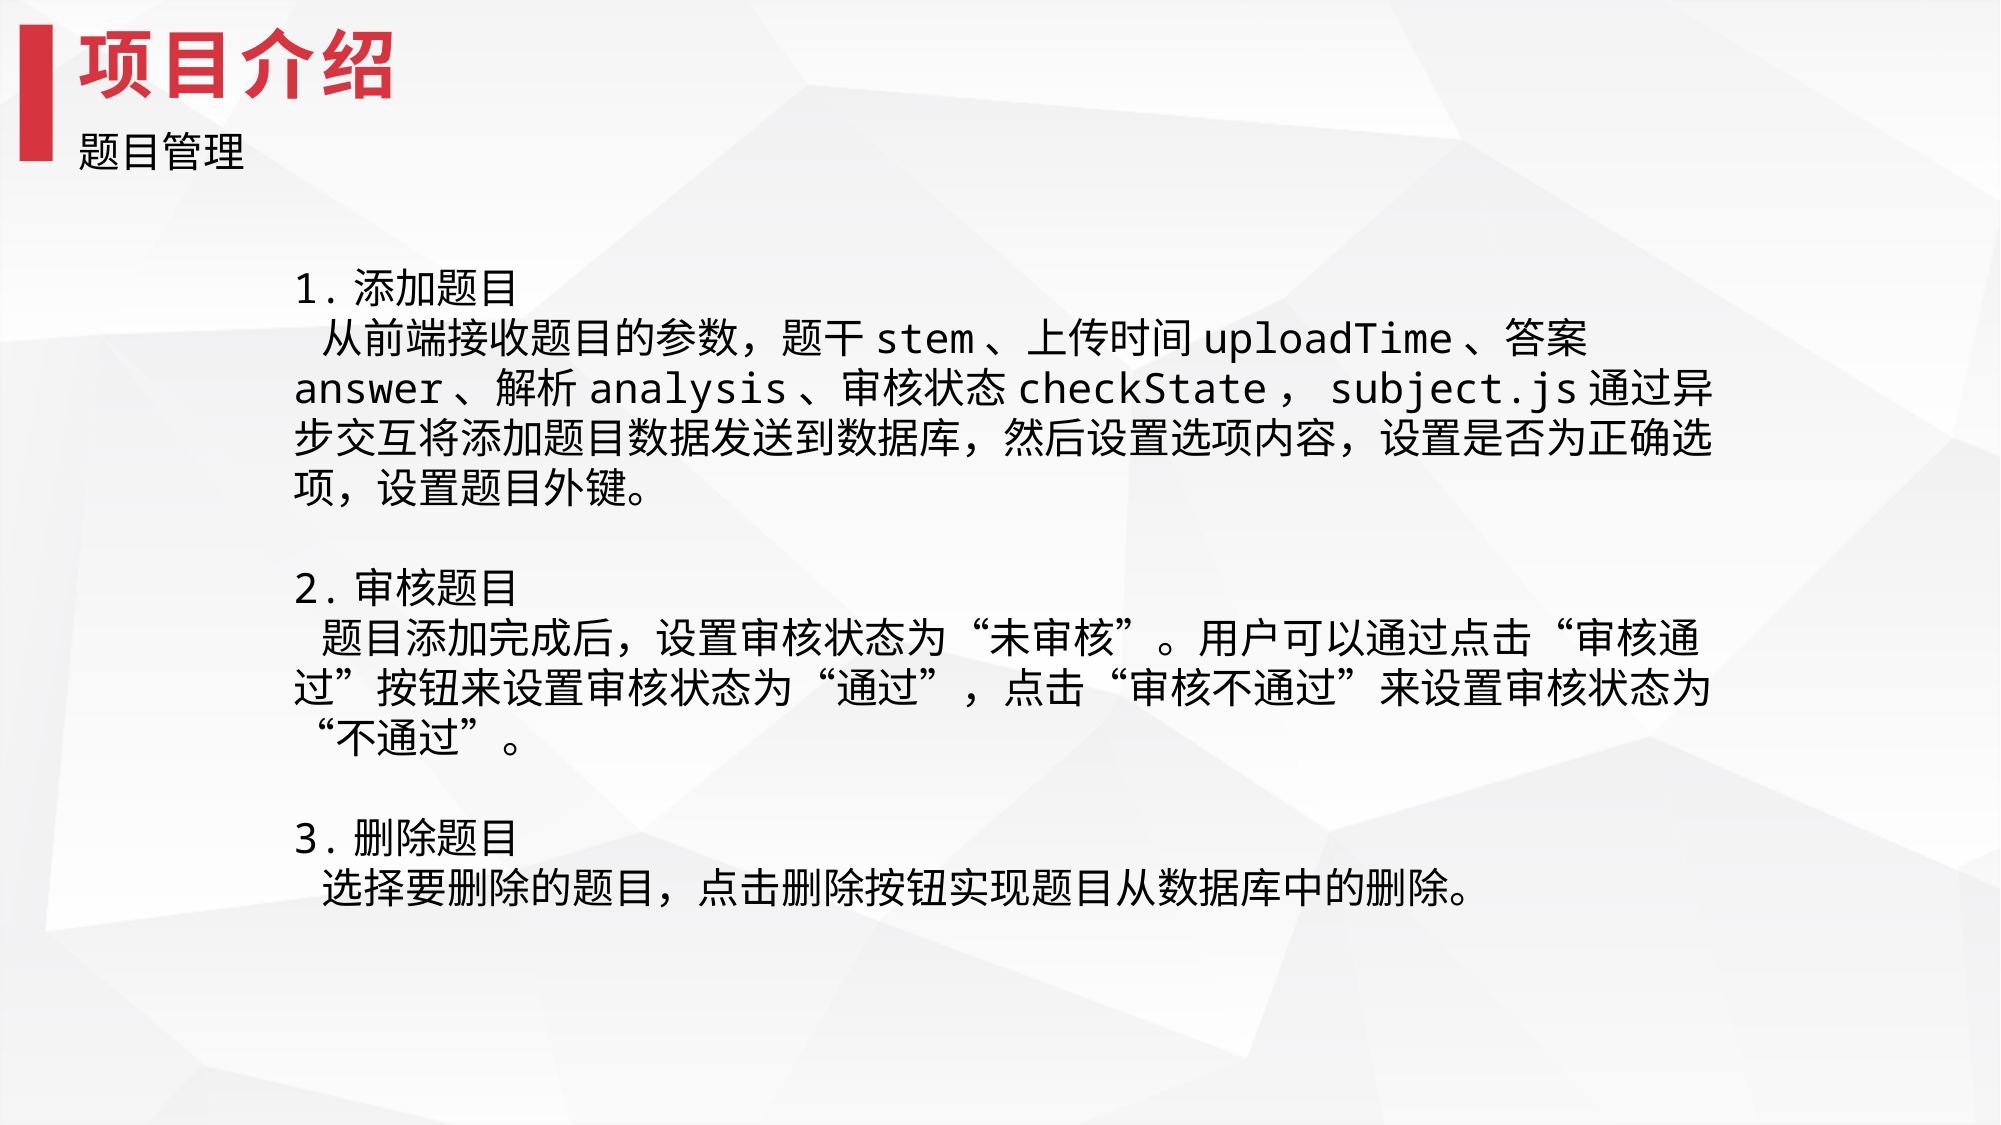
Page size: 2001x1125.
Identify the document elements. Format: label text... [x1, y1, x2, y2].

picture [0, 0, 2001, 1125]
text_box 1.添加题目 从前端接收题目的参数，题干stem、上传时间uploadTime、答案answer、解析analysis、审核状态checkState，subject.js通过异步交互将添加题目数据发送到数据库，然后设置选项内容，设置是否为正确选项，设置题目外键。 2.审核题目 题目添加完成后，设置审核状态为“未审核”。用户可以通过点击“审核通过”按钮来设置审核状态为“通过”，点击“审核不通过”来设置审核状态为“不通过”。 3.删除题目 选择要删除的题目，点击删除按钮实现题目从数据库中的删除。 [278, 254, 1750, 920]
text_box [19, 10, 585, 173]
